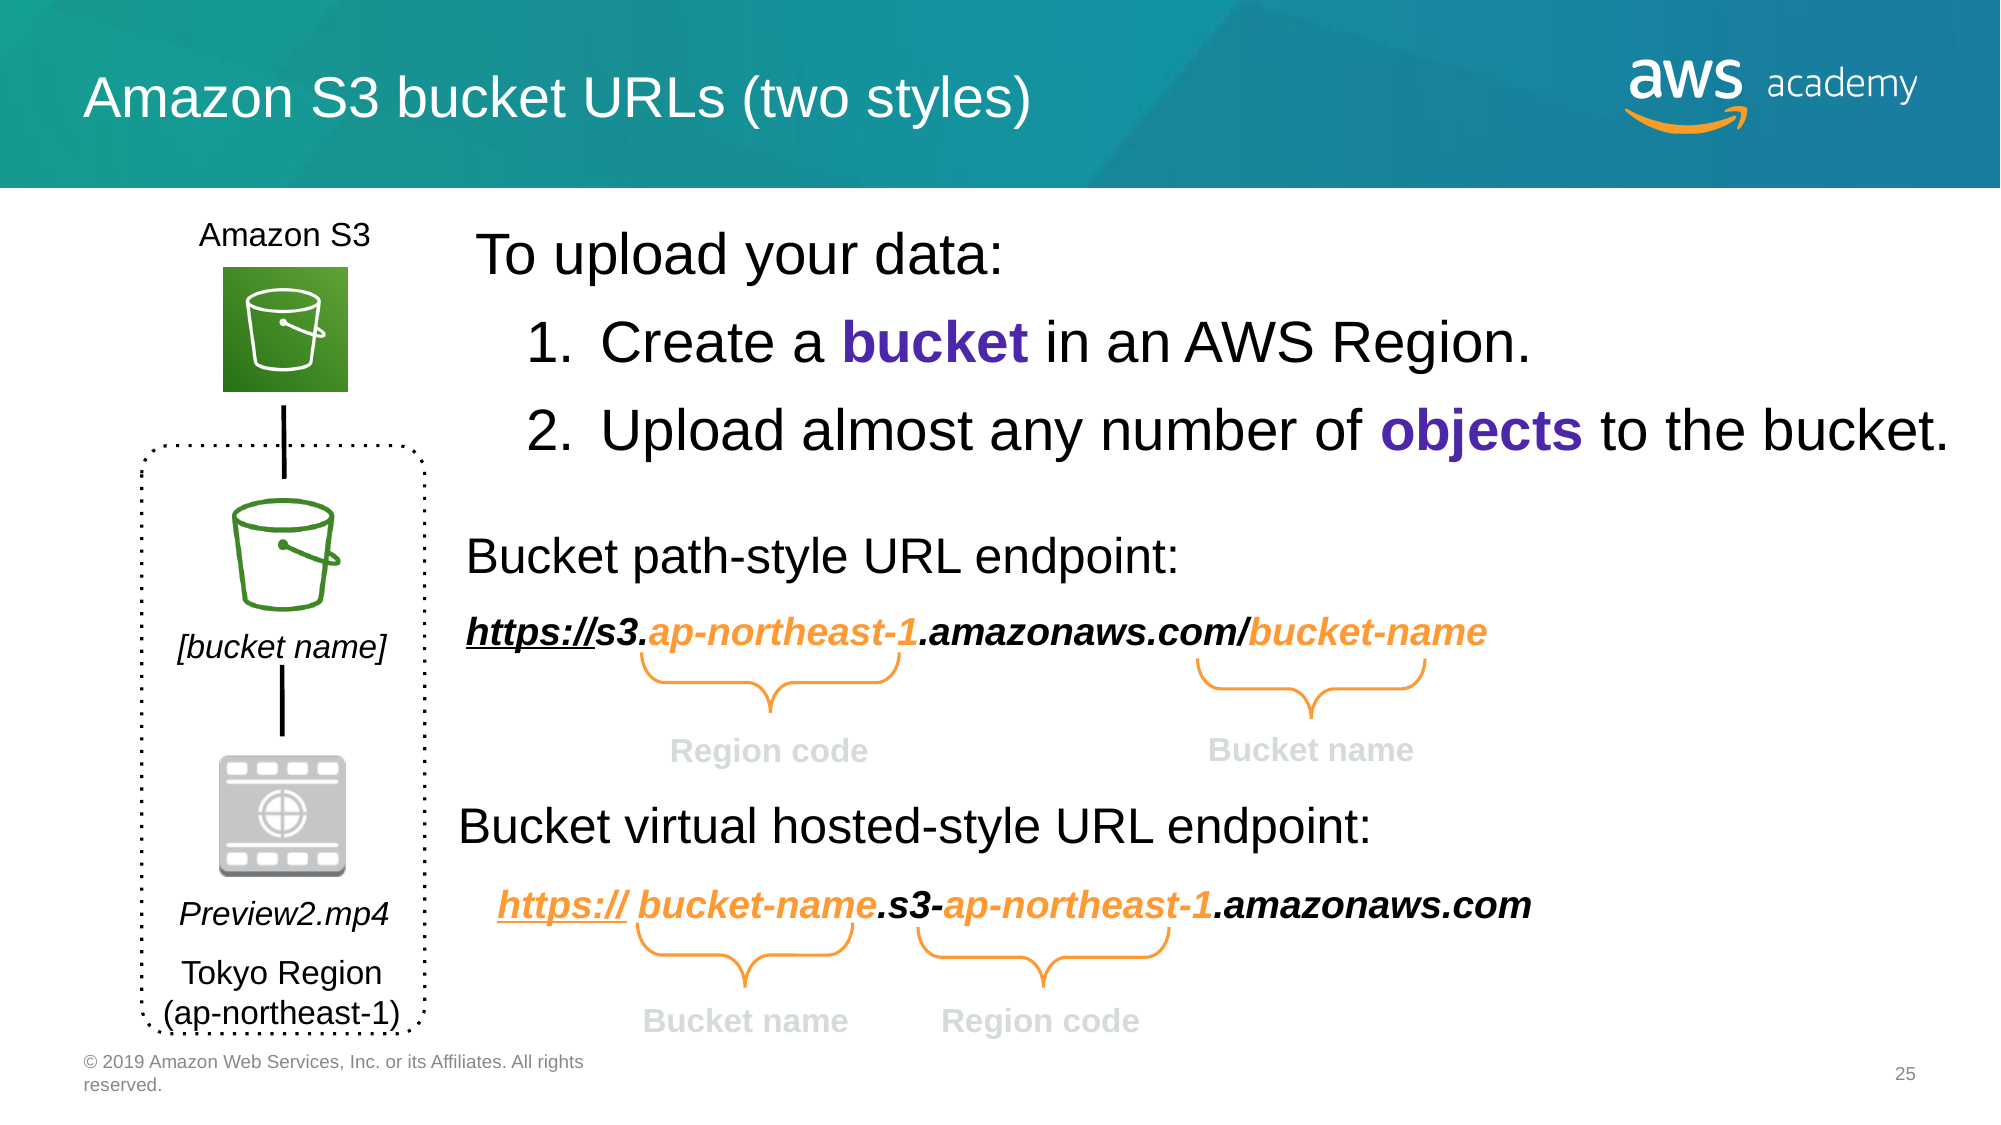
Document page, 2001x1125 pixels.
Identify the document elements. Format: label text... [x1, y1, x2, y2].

picture [0, 0, 2000, 188]
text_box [457, 793, 2000, 1041]
title Amazon S3 bucket URLs (two styles) [68, 59, 1551, 138]
list To upload your data: Create a bucket in an AWS Region. Upload almost any number of objects to the bucket. [460, 216, 1970, 497]
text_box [465, 523, 1988, 770]
slide_number ‹#› [1481, 1052, 1932, 1103]
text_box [139, 212, 425, 1040]
footer © 2019 Amazon Web Services, Inc. or its Affiliates. All rights reserved. [68, 1042, 682, 1103]
